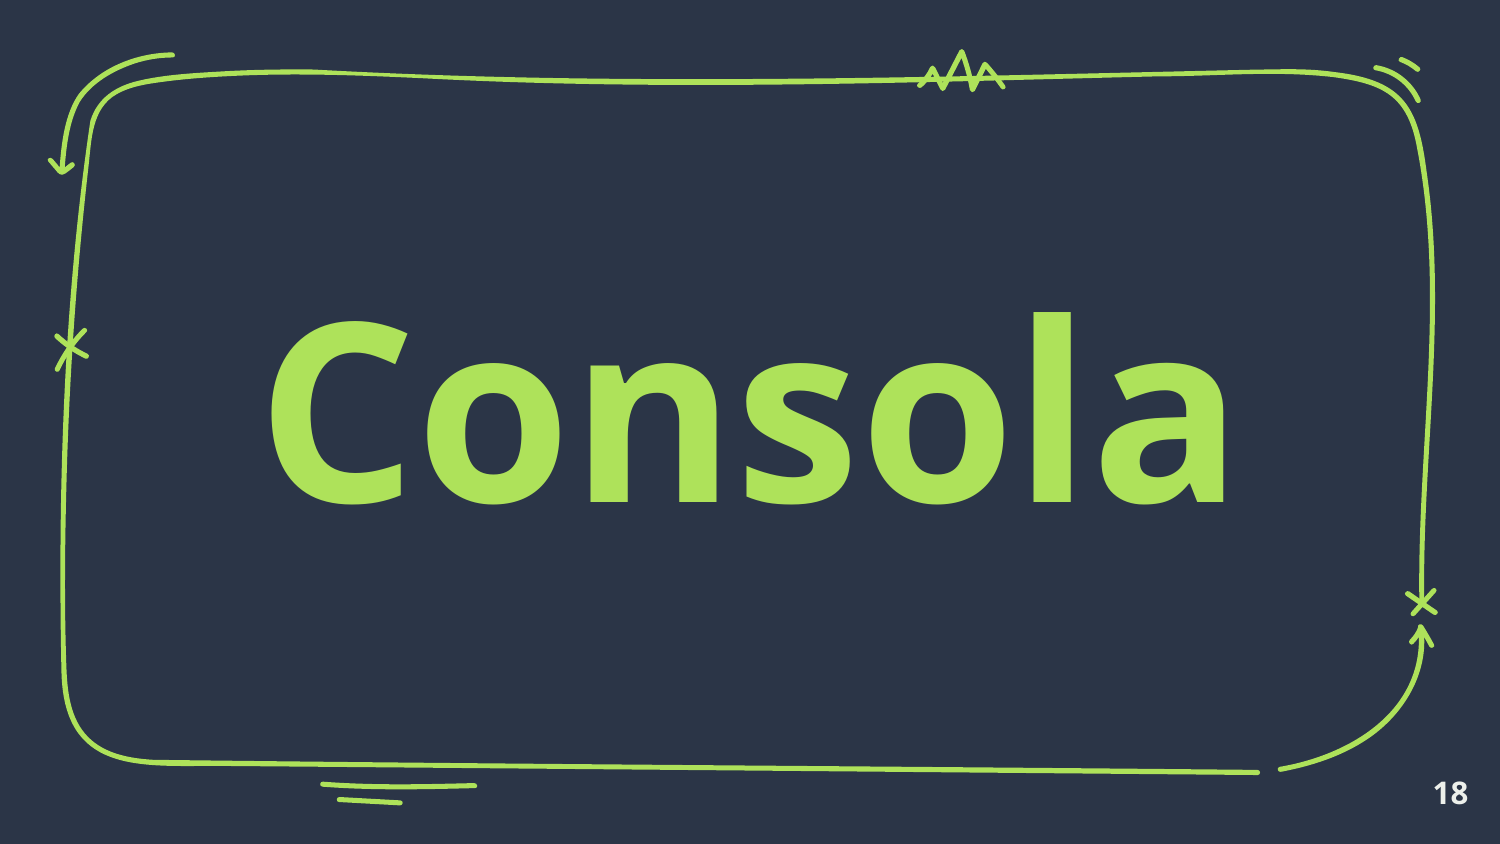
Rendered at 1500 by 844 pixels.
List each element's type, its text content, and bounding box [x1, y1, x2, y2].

title Consola [140, 306, 1360, 537]
slide_number 18 [1378, 769, 1469, 820]
